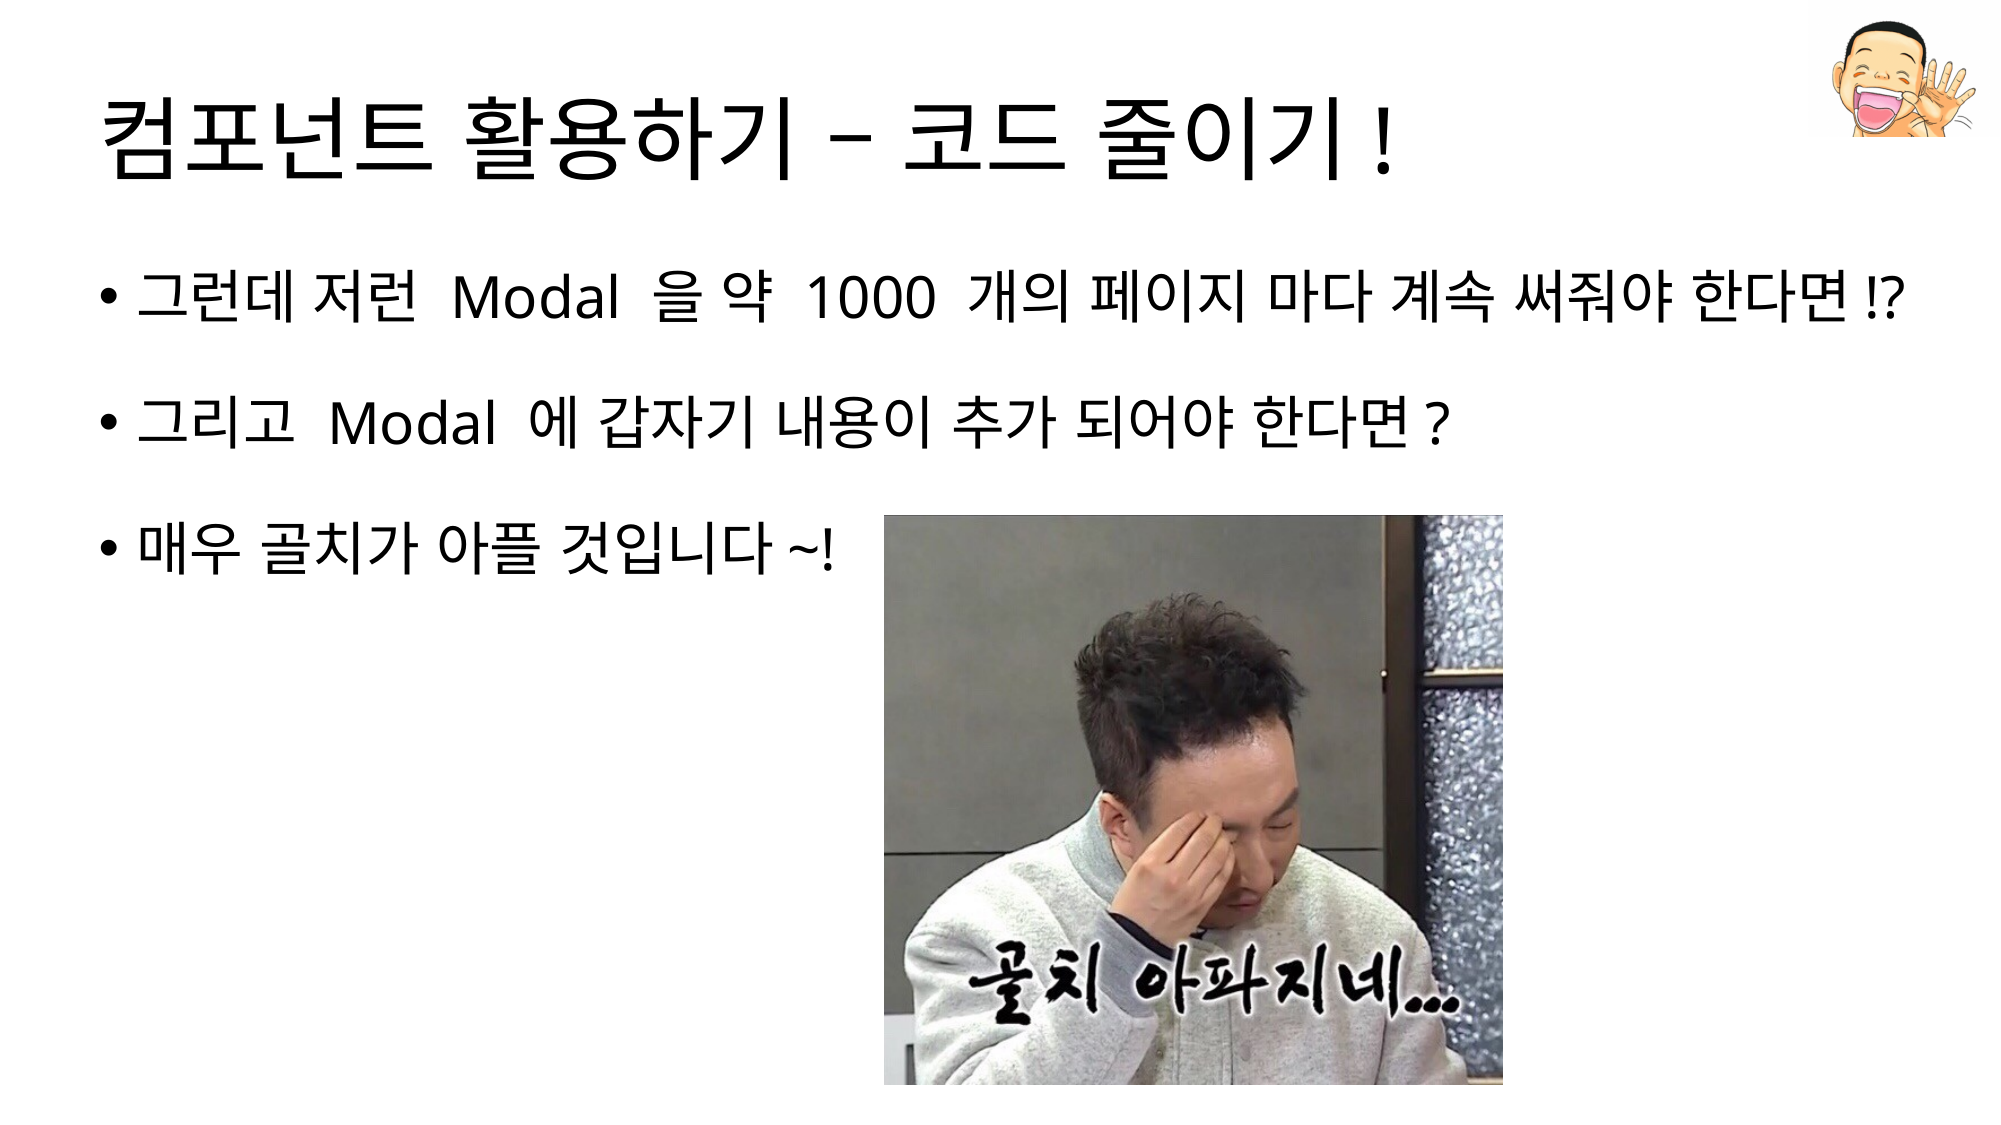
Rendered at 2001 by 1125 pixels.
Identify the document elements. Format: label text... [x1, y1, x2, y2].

list 그런데 저런 Modal 을 약 1000 개의 페이지 마다 계속 써줘야 한다면!? 그리고 Modal 에 갑자기 내용이 추가 되어야 한다면? 매우 골치가 아플 것입니다~! [83, 217, 1931, 1125]
picture [1931, 0, 2000, 137]
picture [884, 515, 1503, 1085]
title 컴포넌트 활용하기 – 코드 줄이기! [83, 0, 1931, 217]
